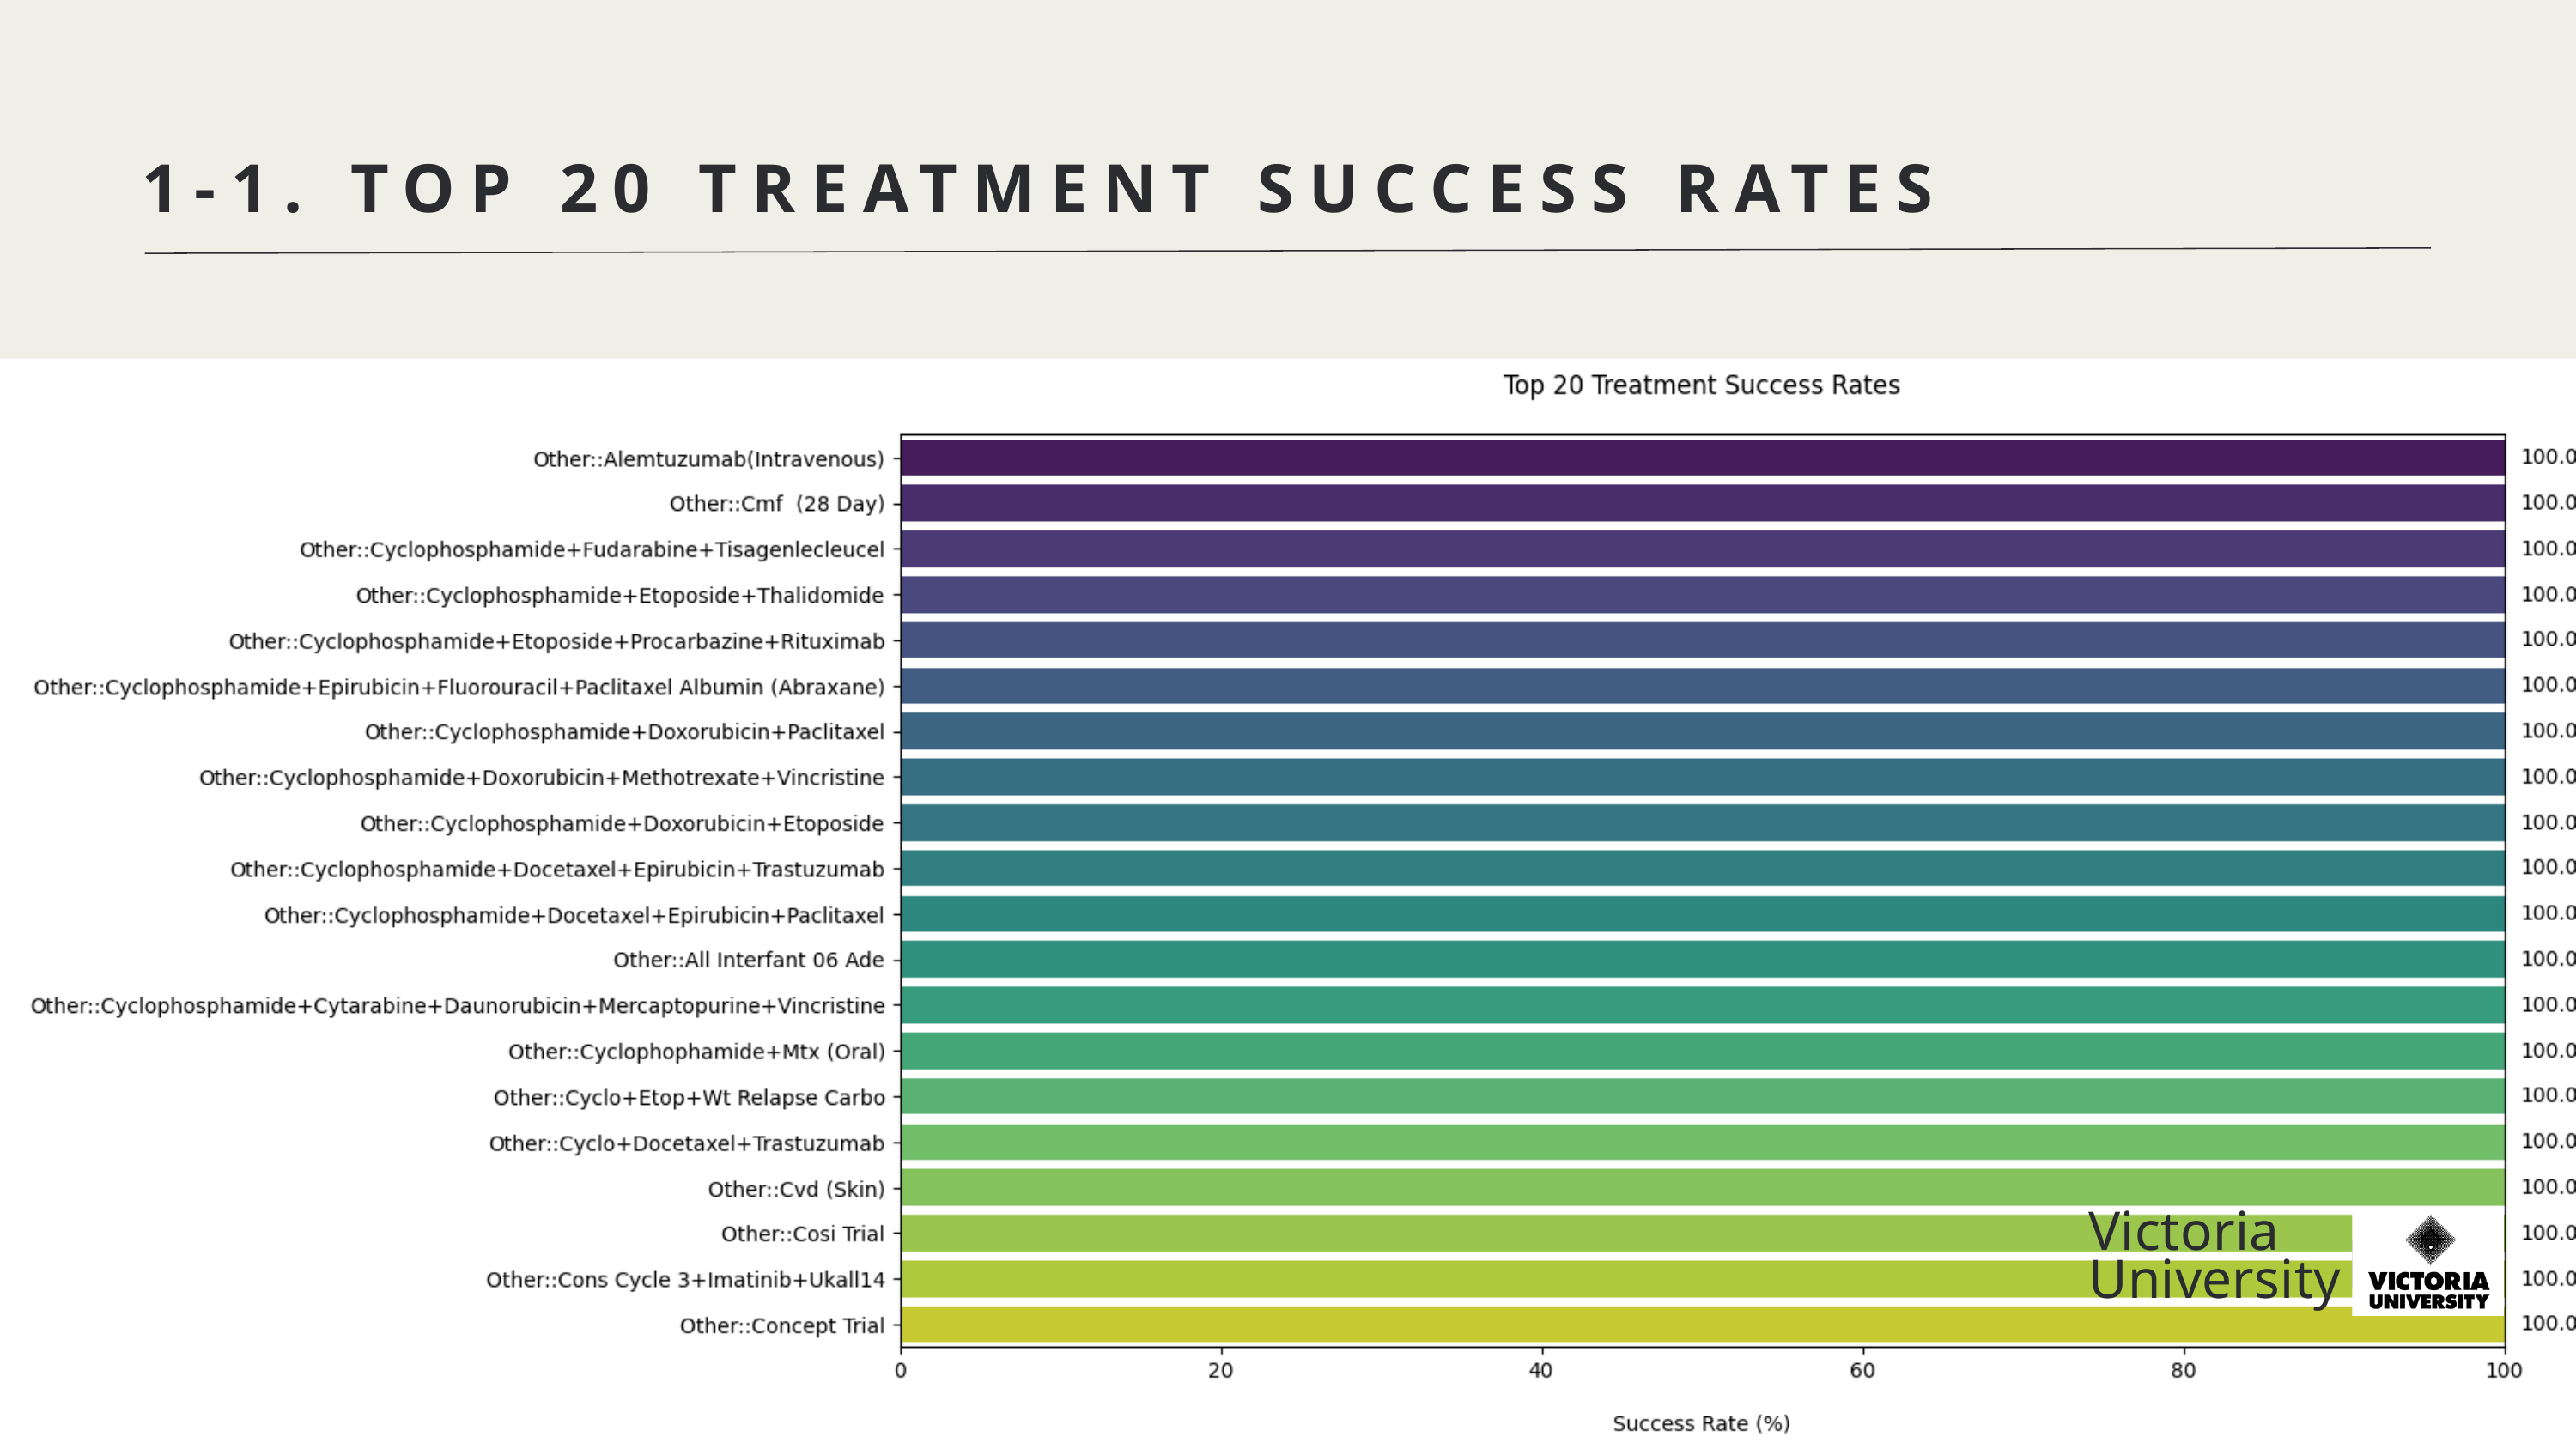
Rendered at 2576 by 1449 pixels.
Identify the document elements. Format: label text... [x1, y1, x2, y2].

text_box [0, 359, 2576, 1449]
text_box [2088, 1203, 2505, 1316]
text_box 1-1. TOP 20 TREATMENT SUCCESS RATES [142, 132, 2428, 226]
